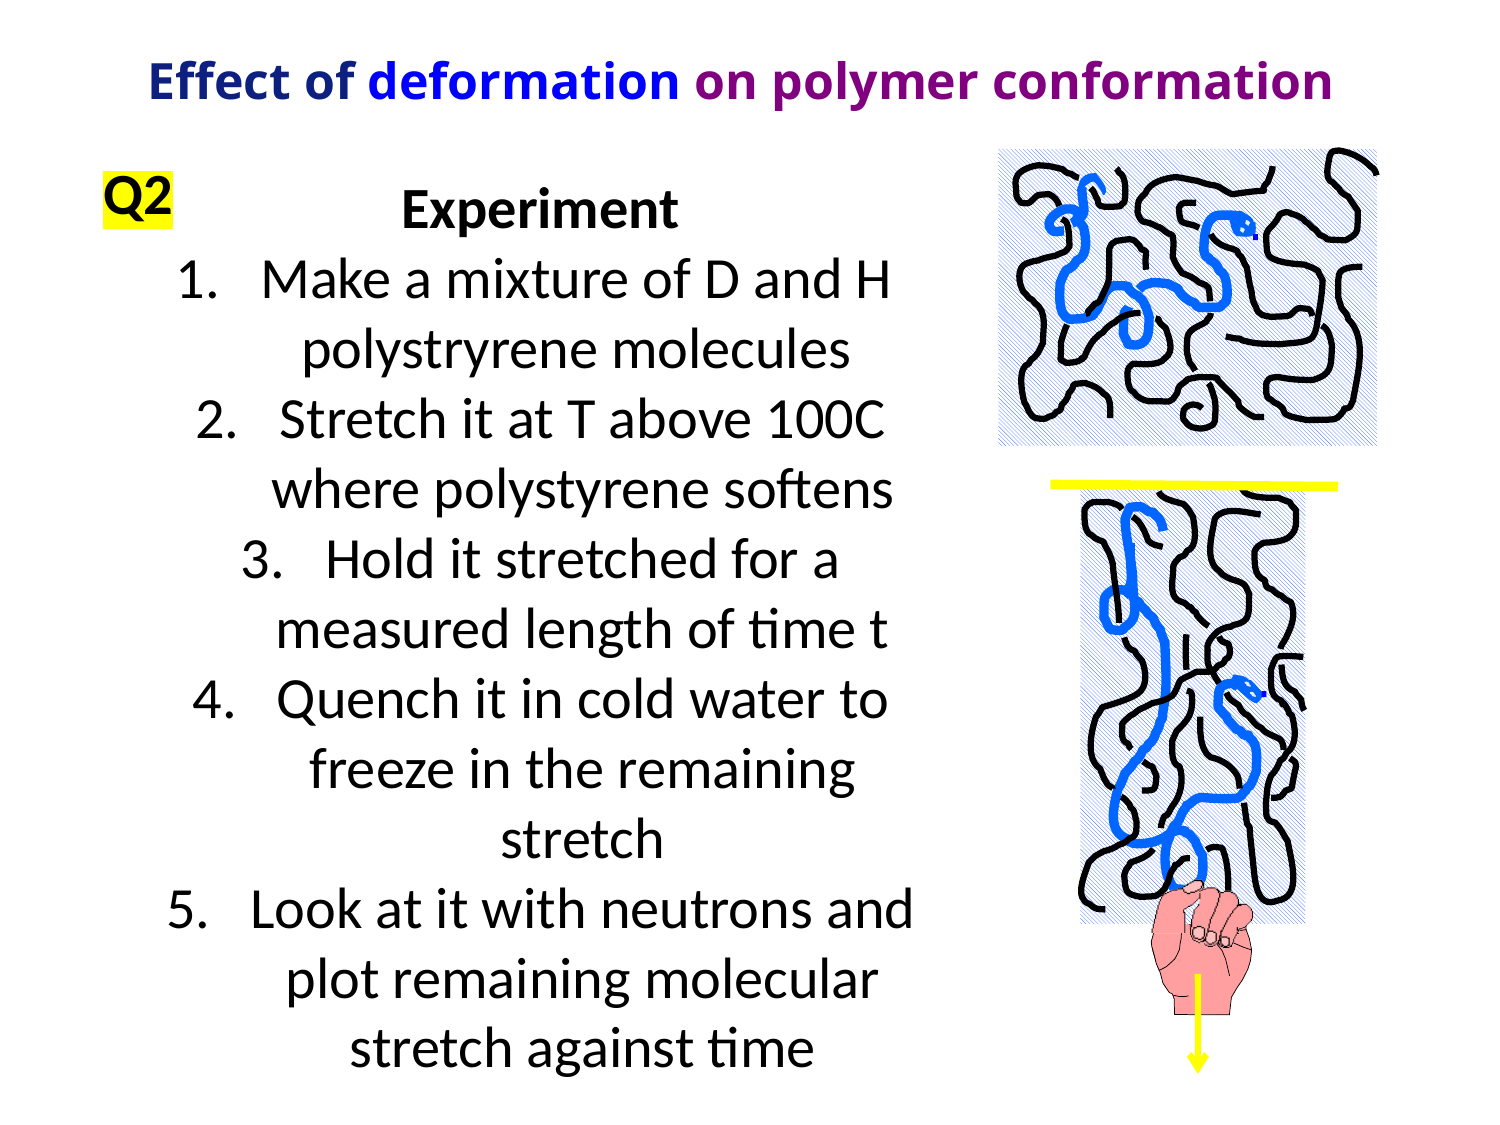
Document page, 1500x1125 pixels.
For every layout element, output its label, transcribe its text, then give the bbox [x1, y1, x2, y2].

text_box Q2 [88, 148, 207, 234]
text_box Experiment Make a mixture of D and H polystryrene molecules Stretch it at T above 100C where polystyrene softens Hold it stretched for a measured length of time t Quench it in cold water to freeze in the remaining stretch Look at it with neutrons and plot remaining molecular stretch against time [122, 162, 959, 1087]
text_box Effect of deformation on polymer conformation [0, 42, 1500, 118]
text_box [998, 148, 1378, 447]
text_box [1050, 484, 1339, 1075]
